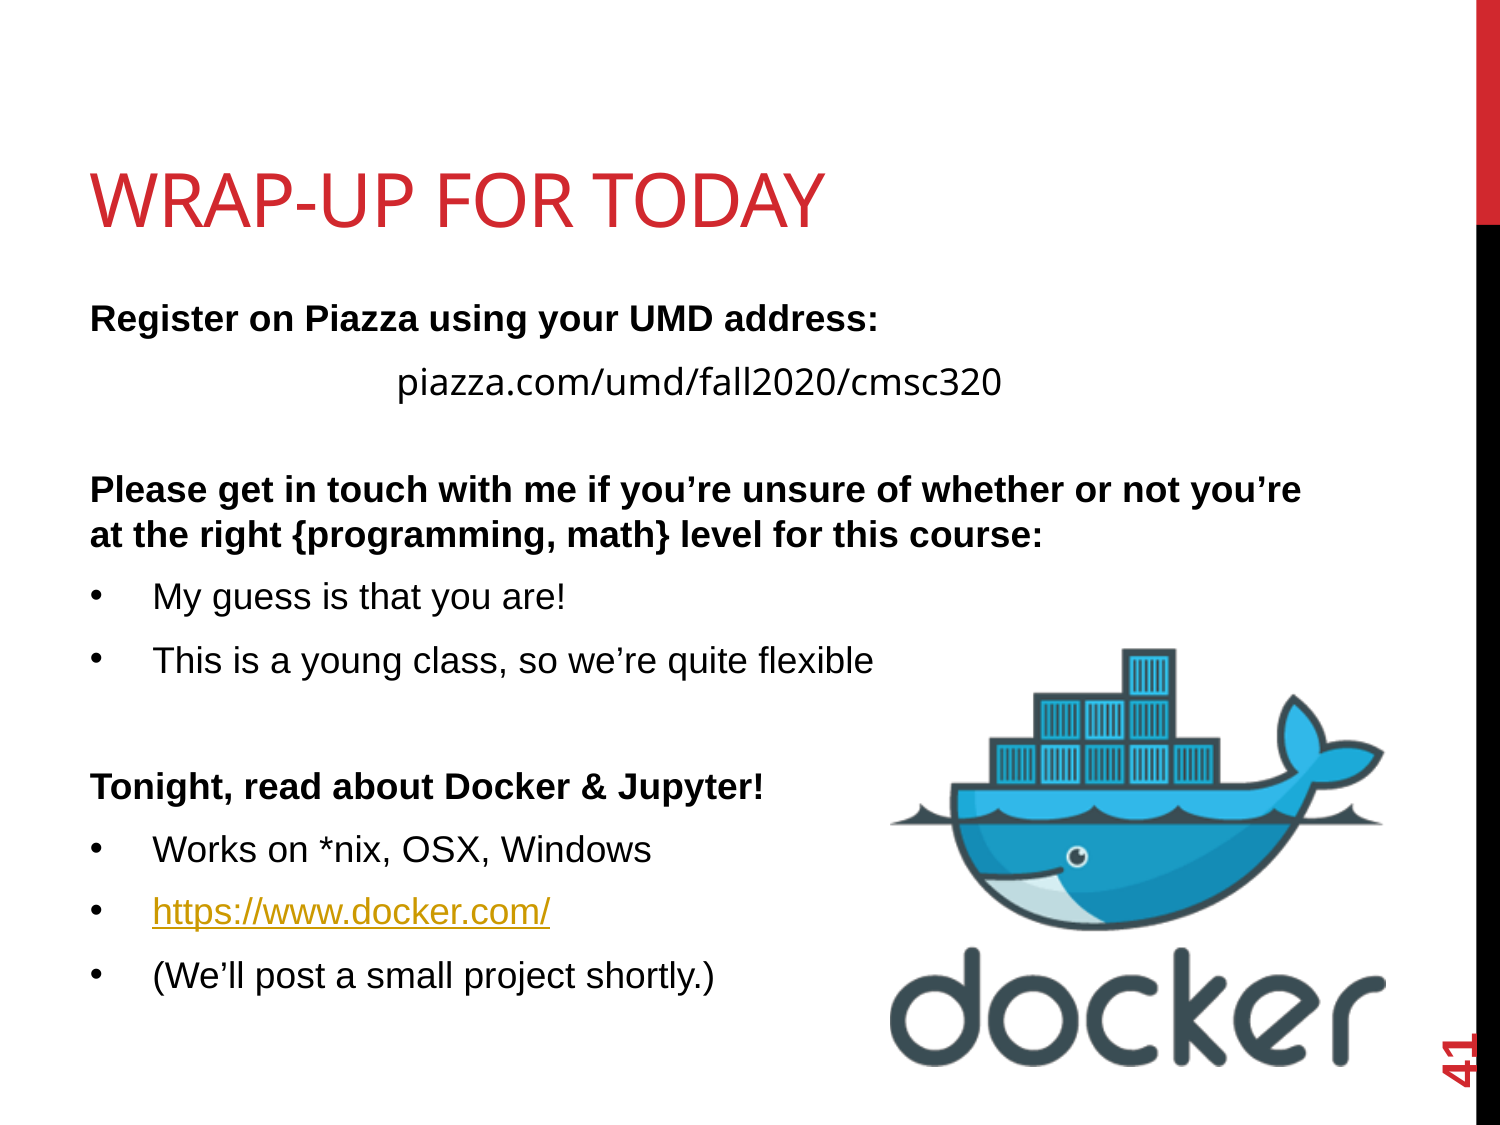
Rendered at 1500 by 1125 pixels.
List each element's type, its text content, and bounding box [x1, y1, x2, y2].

text_box Wrap-Up For Today [74, 25, 1025, 250]
text_box <number> [1427, 887, 1488, 1104]
text_box Register on Piazza using your UMD address: piazza.com/umd/fall2020/cmsc320 Please get in touch with me if you’re unsure of whether or not you’re at the right {programming, math} level for this course: My guess is that you are! This is a young class, so we’re quite flexible Tonight, read about Docker & Jupyter! Works on *nix, OSX, Windows https://www.docker.com/ (We’ll post a small project shortly.) [74, 287, 1325, 1005]
picture [889, 648, 1387, 1067]
